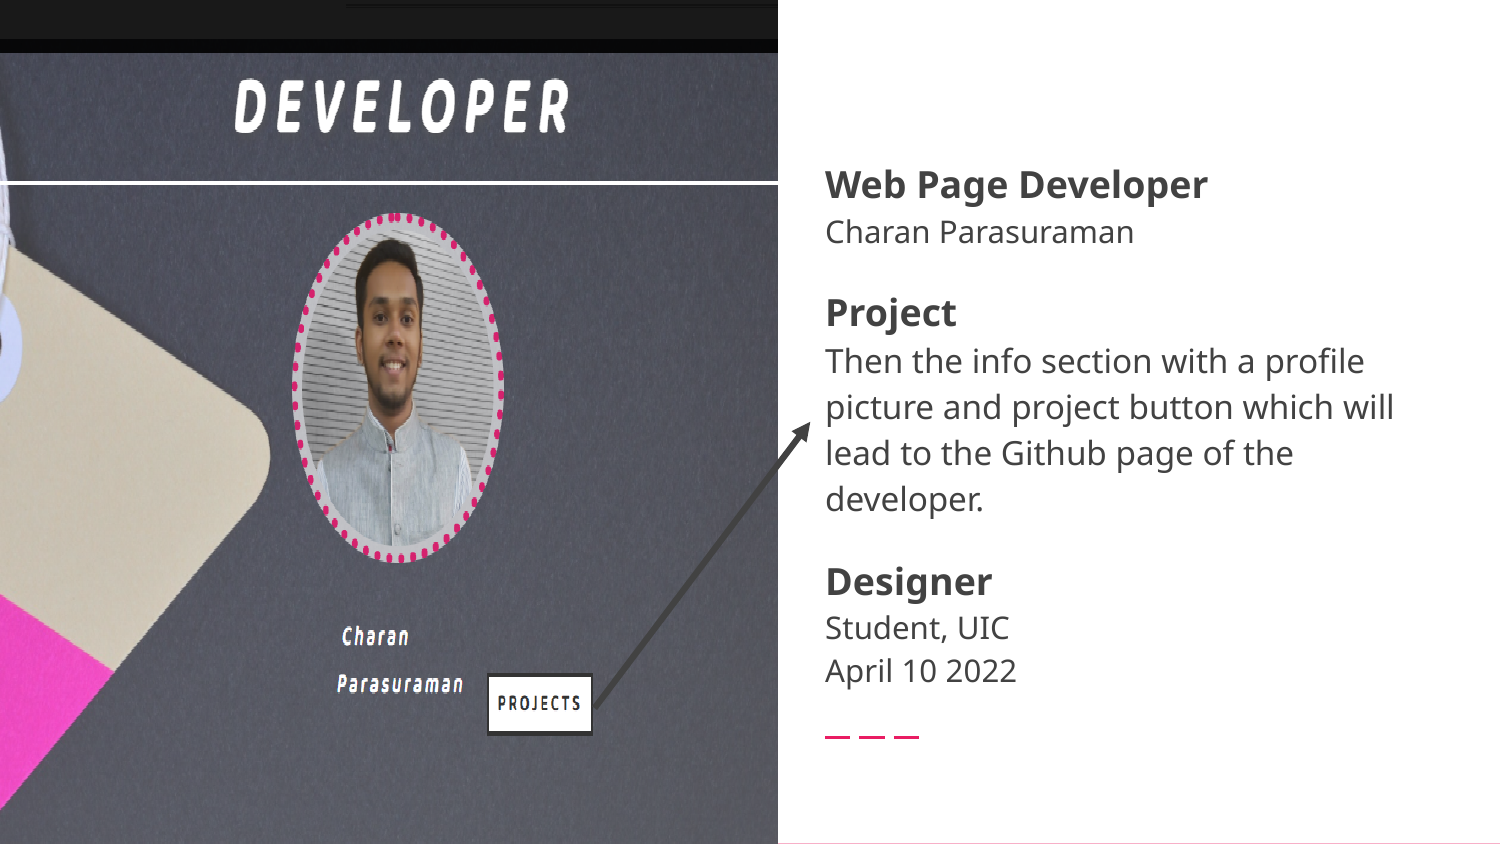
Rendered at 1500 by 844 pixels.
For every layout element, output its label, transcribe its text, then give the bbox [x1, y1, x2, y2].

picture [0, 0, 778, 844]
list Web Page Developer Charan Parasuraman Project Then the info section with a profile picture and project button which will lead to the Github page of the developer. Designer Student, UIC April 10 2022 [810, 118, 1455, 725]
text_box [594, 421, 811, 709]
